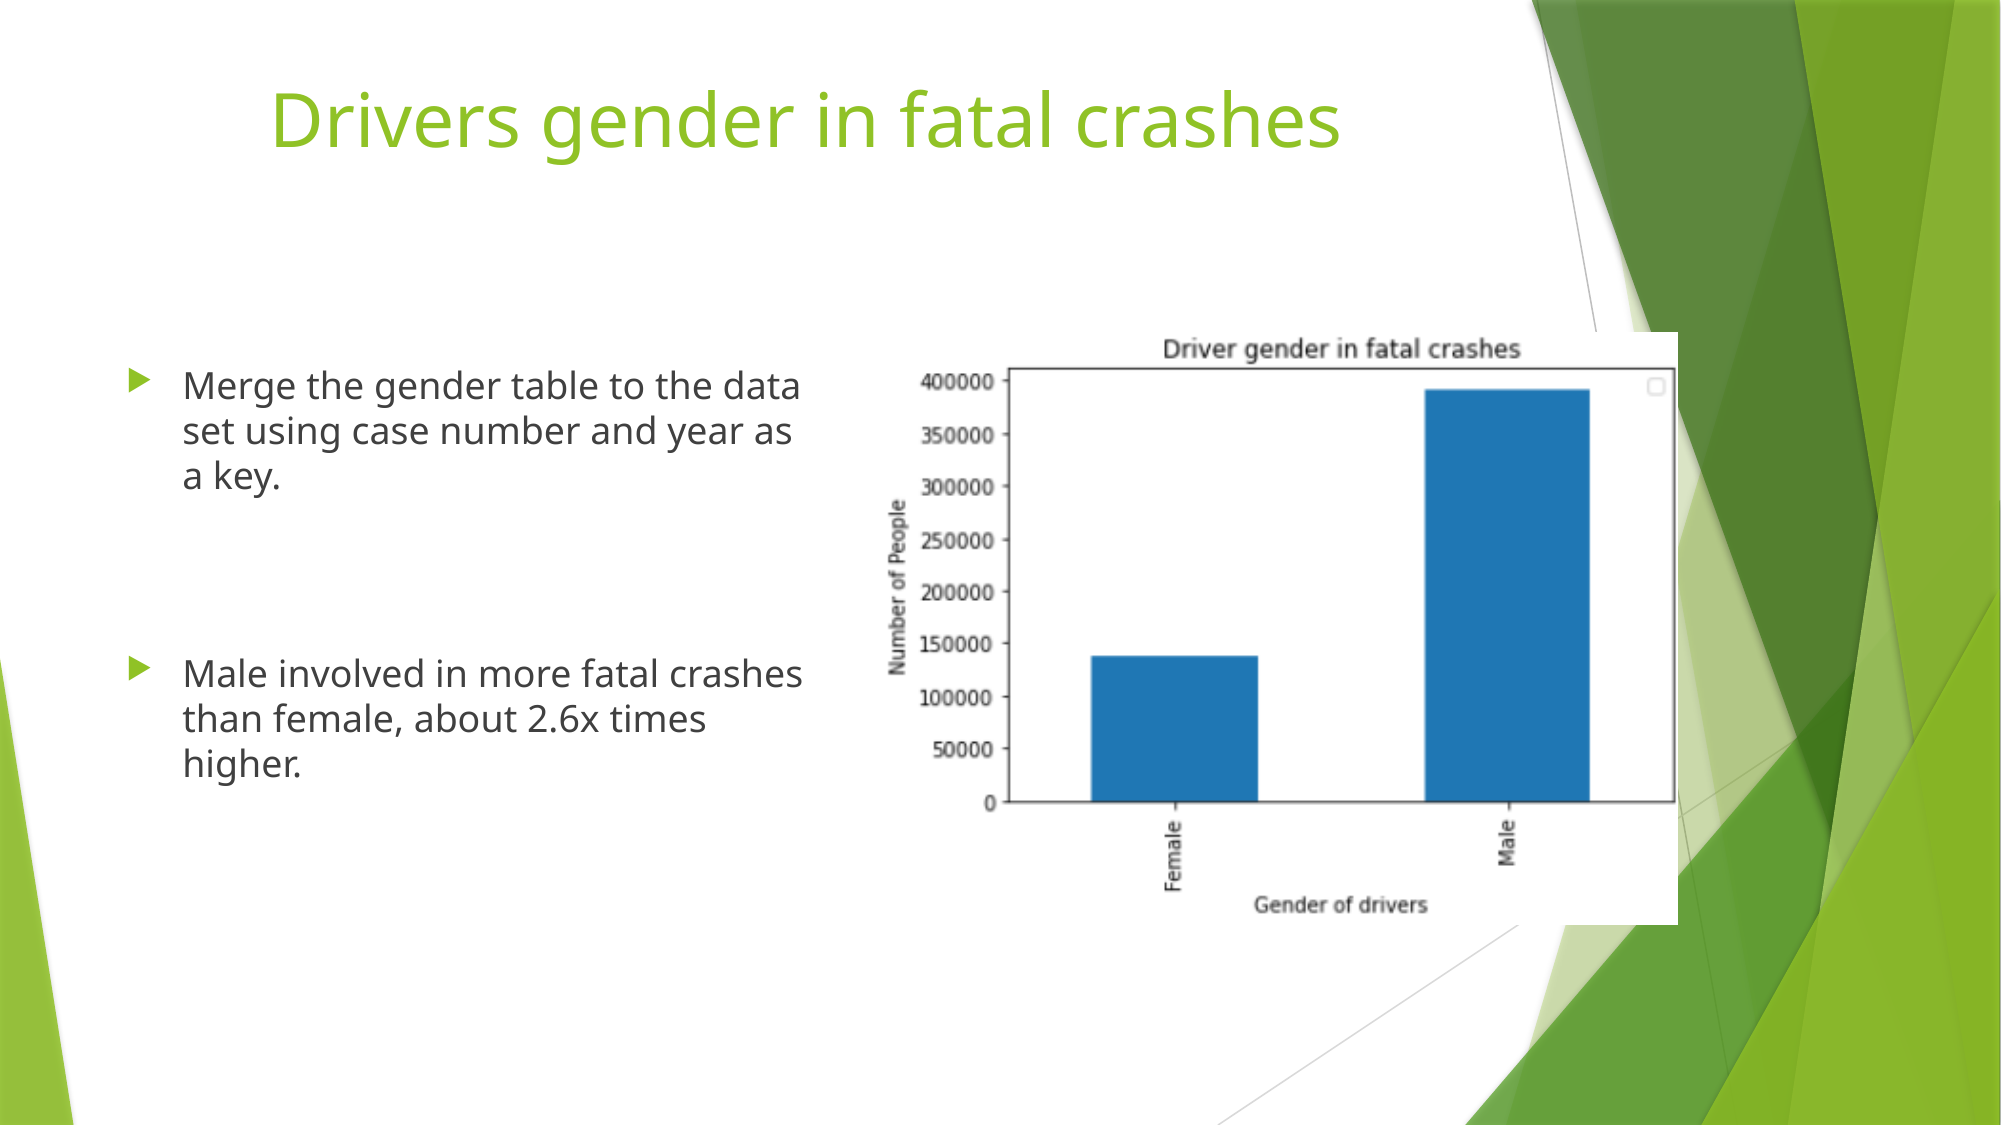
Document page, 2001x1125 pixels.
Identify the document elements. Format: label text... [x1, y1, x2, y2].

picture [880, 332, 1678, 926]
title Drivers gender in fatal crashes [111, 64, 1522, 200]
list Merge the gender table to the data set using case number and year as a key. Male involved in more fatal crashes than female, about 2.6x times higher. [111, 354, 836, 992]
